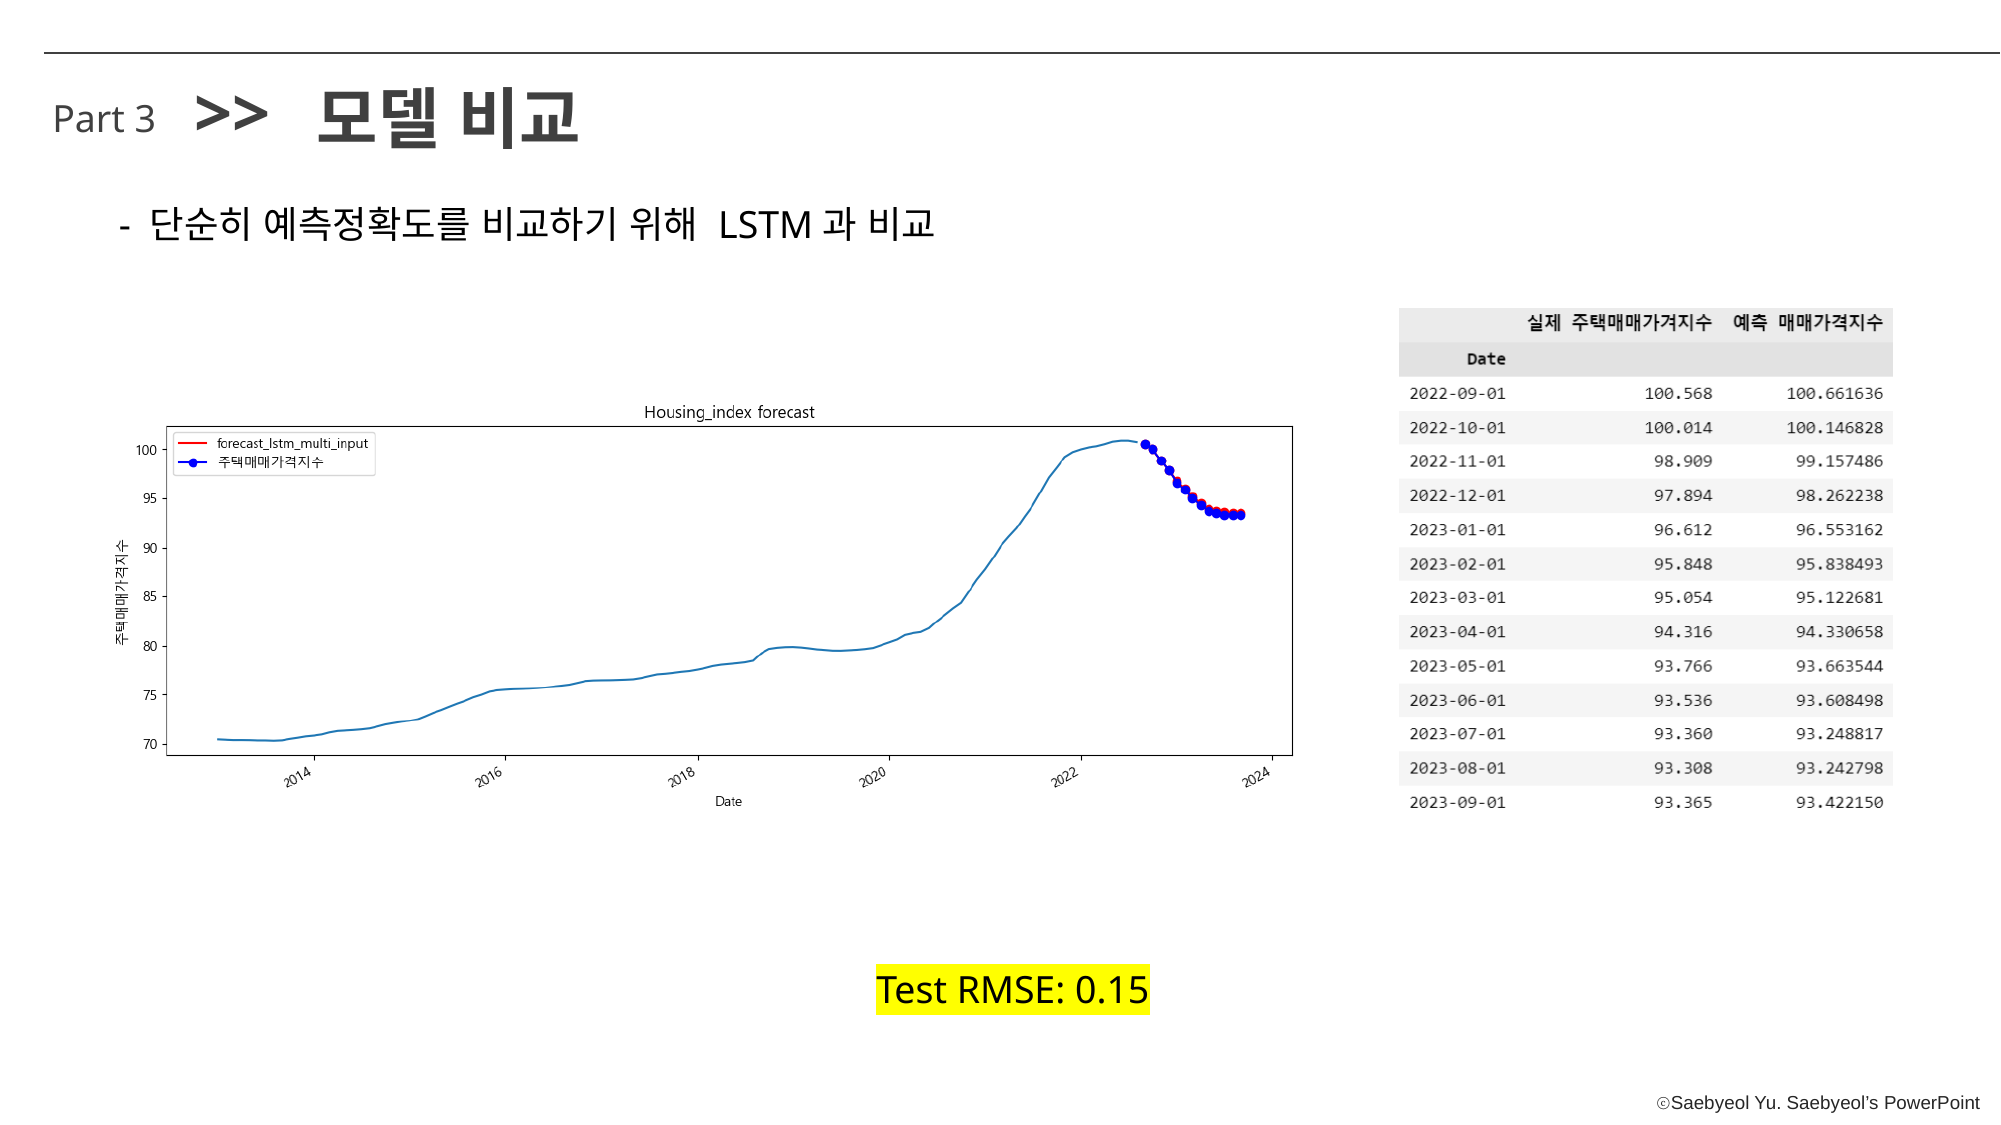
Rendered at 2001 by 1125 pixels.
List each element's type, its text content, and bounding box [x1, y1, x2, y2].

text_box Test RMSE: 0.15 [861, 958, 1183, 1019]
text_box 모델 비교 [302, 69, 597, 165]
picture [106, 395, 1300, 818]
picture [1398, 306, 1893, 819]
text_box Part 3 [37, 87, 171, 147]
text_box - 단순히 예측정확도를 비교하기 위해 LSTM과 비교 [104, 194, 1262, 254]
text_box >> [179, 63, 286, 159]
